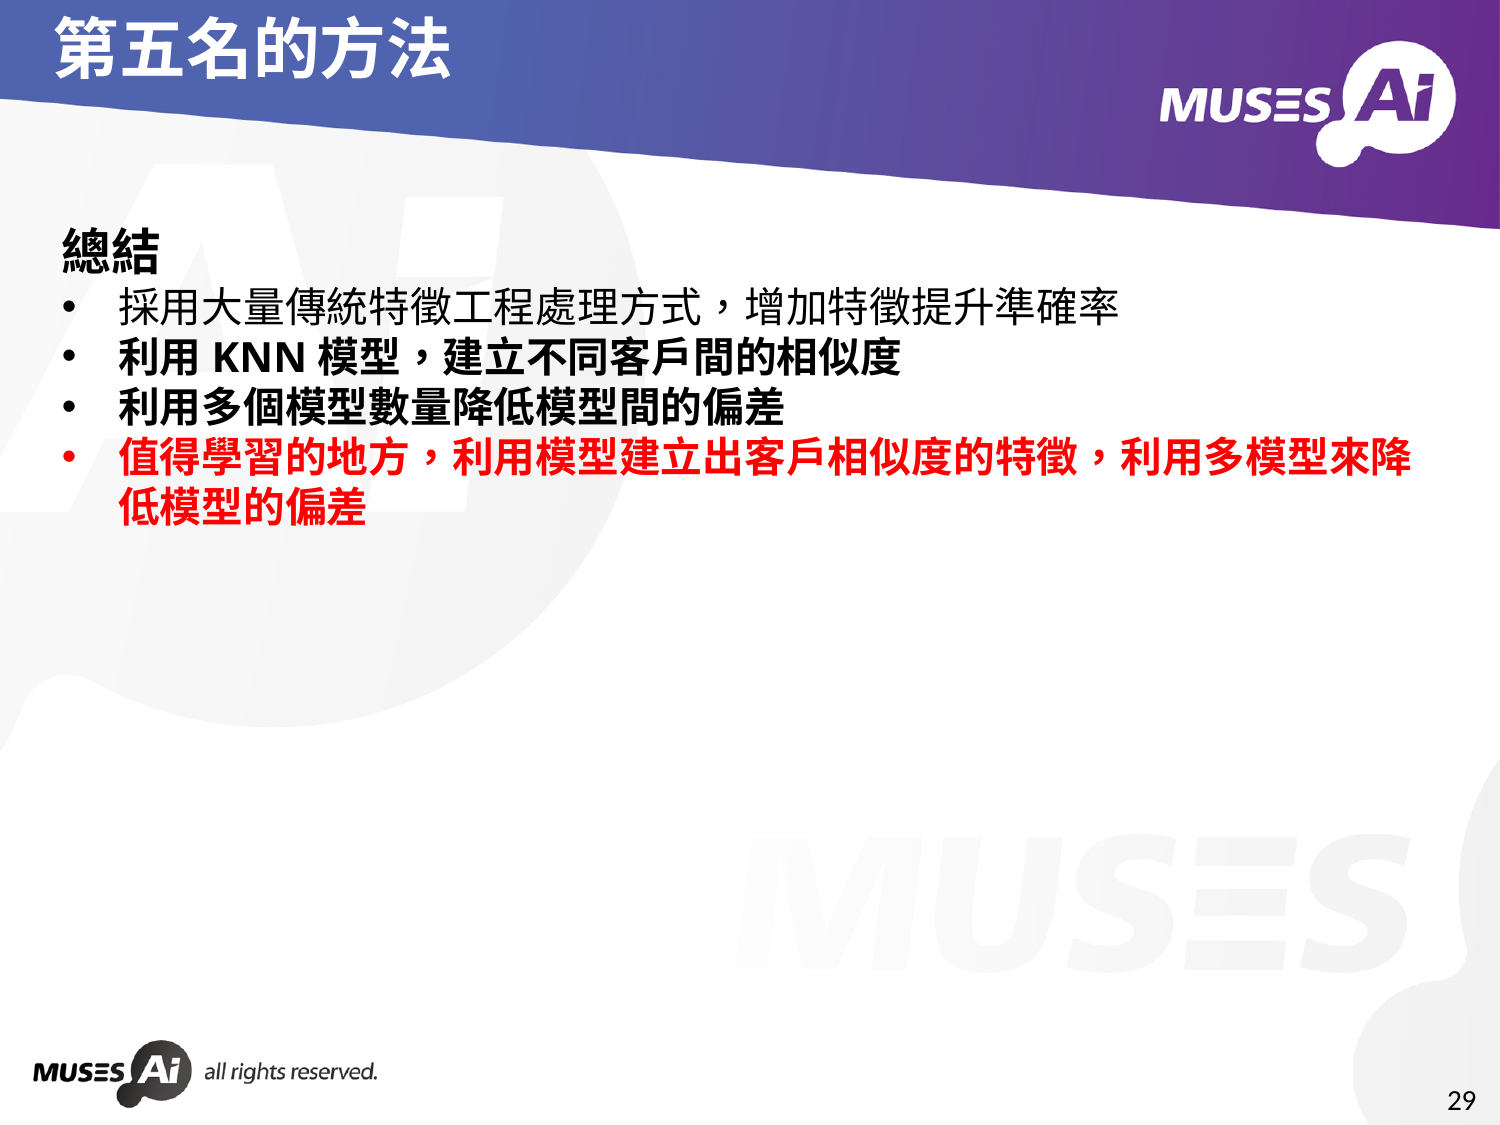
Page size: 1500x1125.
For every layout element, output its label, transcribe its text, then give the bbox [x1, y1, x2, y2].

slide_number 29 [1411, 1073, 1492, 1124]
picture [0, 0, 1500, 1125]
title 第五名的方法 [37, 8, 1150, 97]
text_box 總結 採用大量傳統特徵工程處理方式，增加特徵提升準確率 利用KNN模型，建立不同客戶間的相似度 利用多個模型數量降低模型間的偏差 值得學習的地方，利用模型建立出客戶相似度的特徵，利用多模型來降低模型的偏差 [47, 213, 1453, 539]
